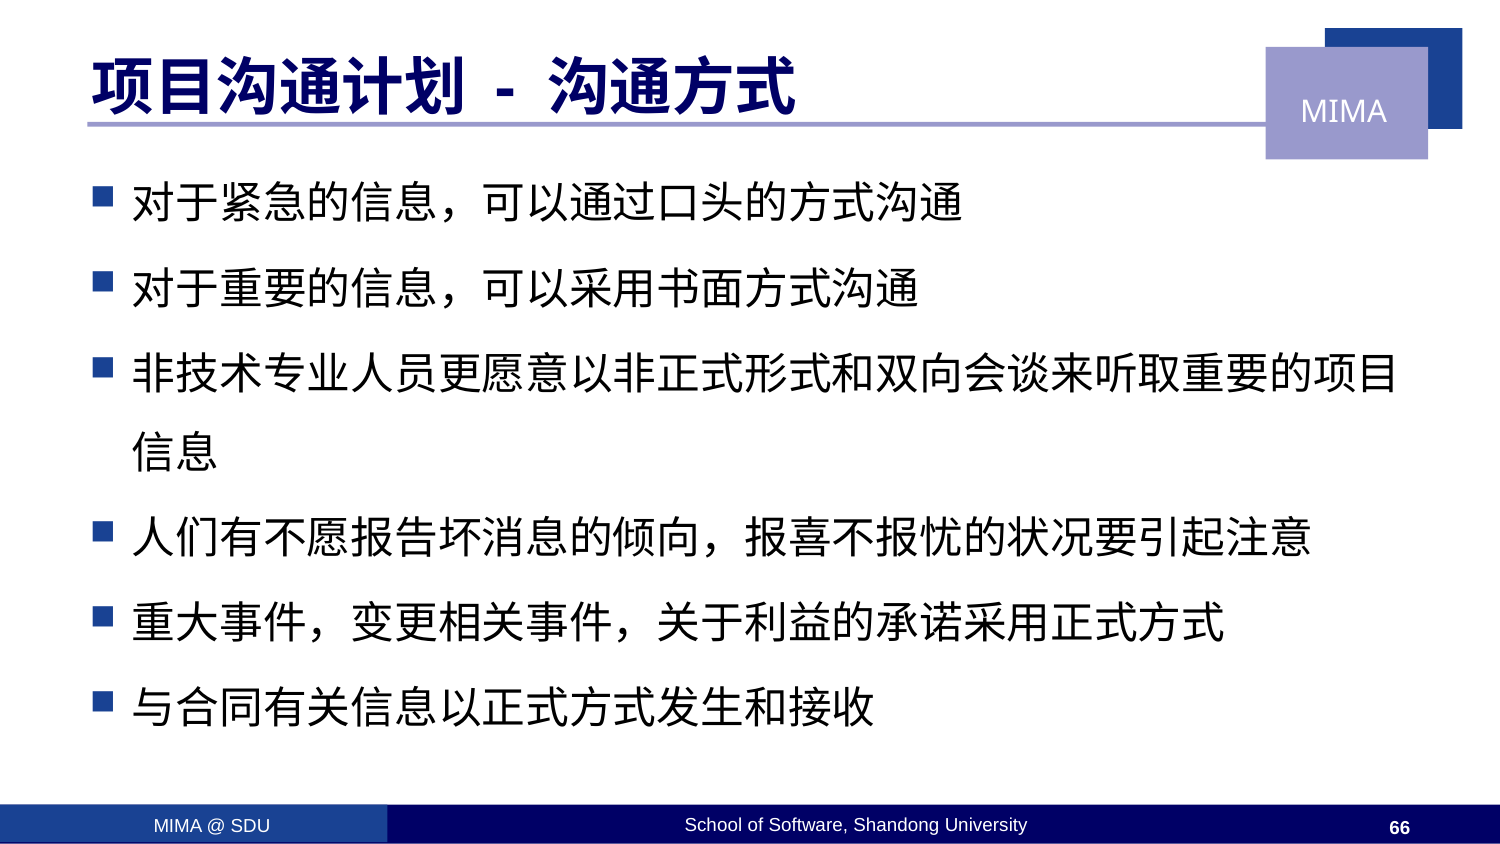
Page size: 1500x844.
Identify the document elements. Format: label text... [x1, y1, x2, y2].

title 项目沟通计划 - 沟通方式 [76, 44, 1291, 125]
list 对于紧急的信息，可以通过口头的方式沟通 对于重要的信息，可以采用书面方式沟通 非技术专业人员更愿意以非正式形式和双向会谈来听取重要的项目信息 人们有不愿报告坏消息的倾向，报喜不报忧的状况要引起注意 重大事件，变更相关事件，关于利益的承诺采用正式方式 与合同有关信息以正式方式发生和接收 [74, 141, 1426, 731]
